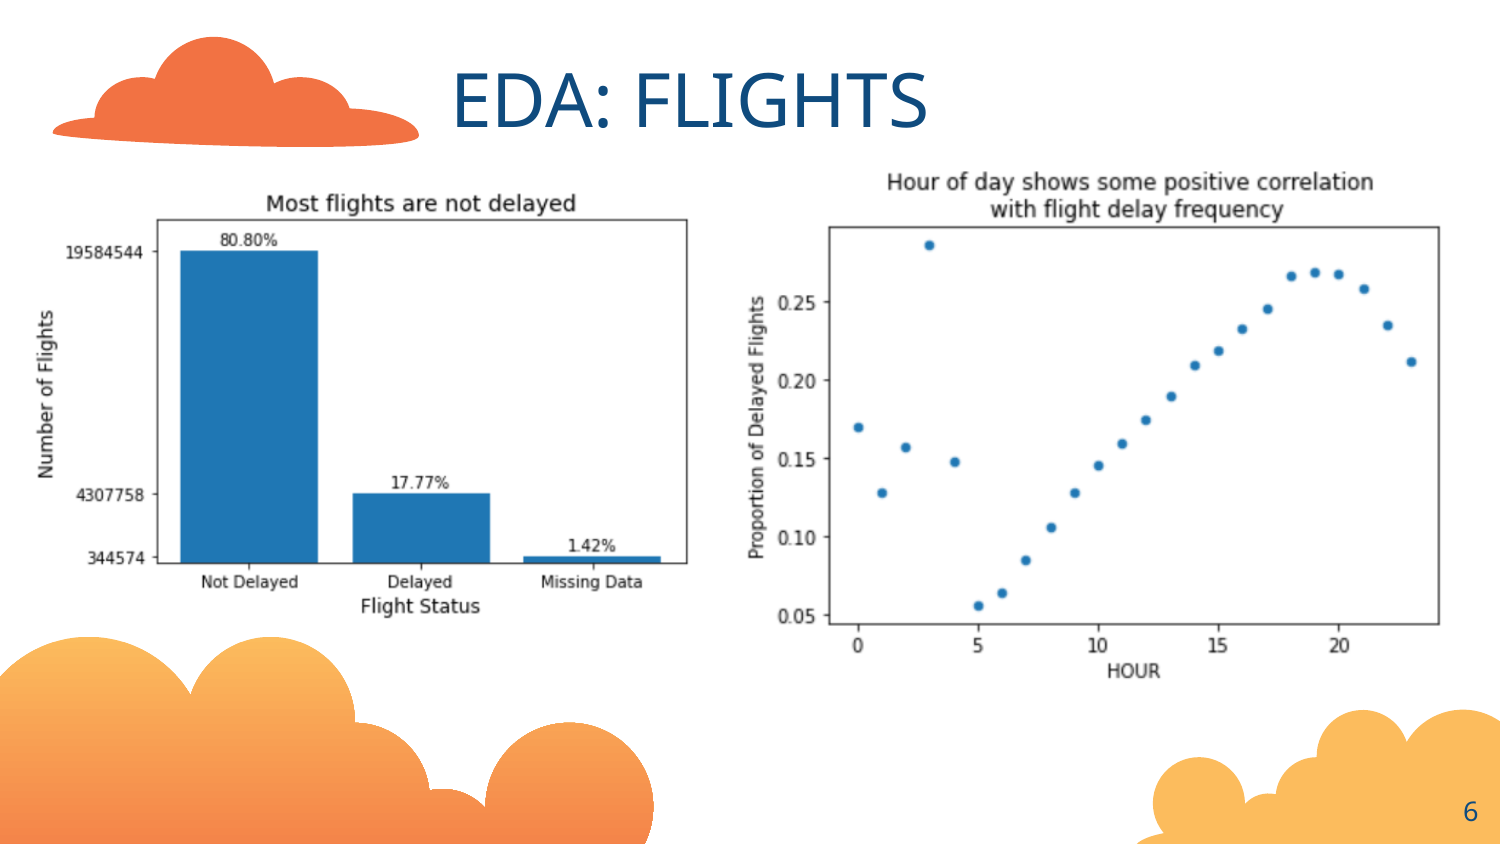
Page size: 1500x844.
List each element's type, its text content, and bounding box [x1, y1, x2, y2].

text_box EDA: FLIGHTS [435, 37, 1165, 158]
picture [727, 170, 1476, 706]
picture [24, 183, 704, 624]
slide_number ‹#› [1403, 779, 1494, 844]
